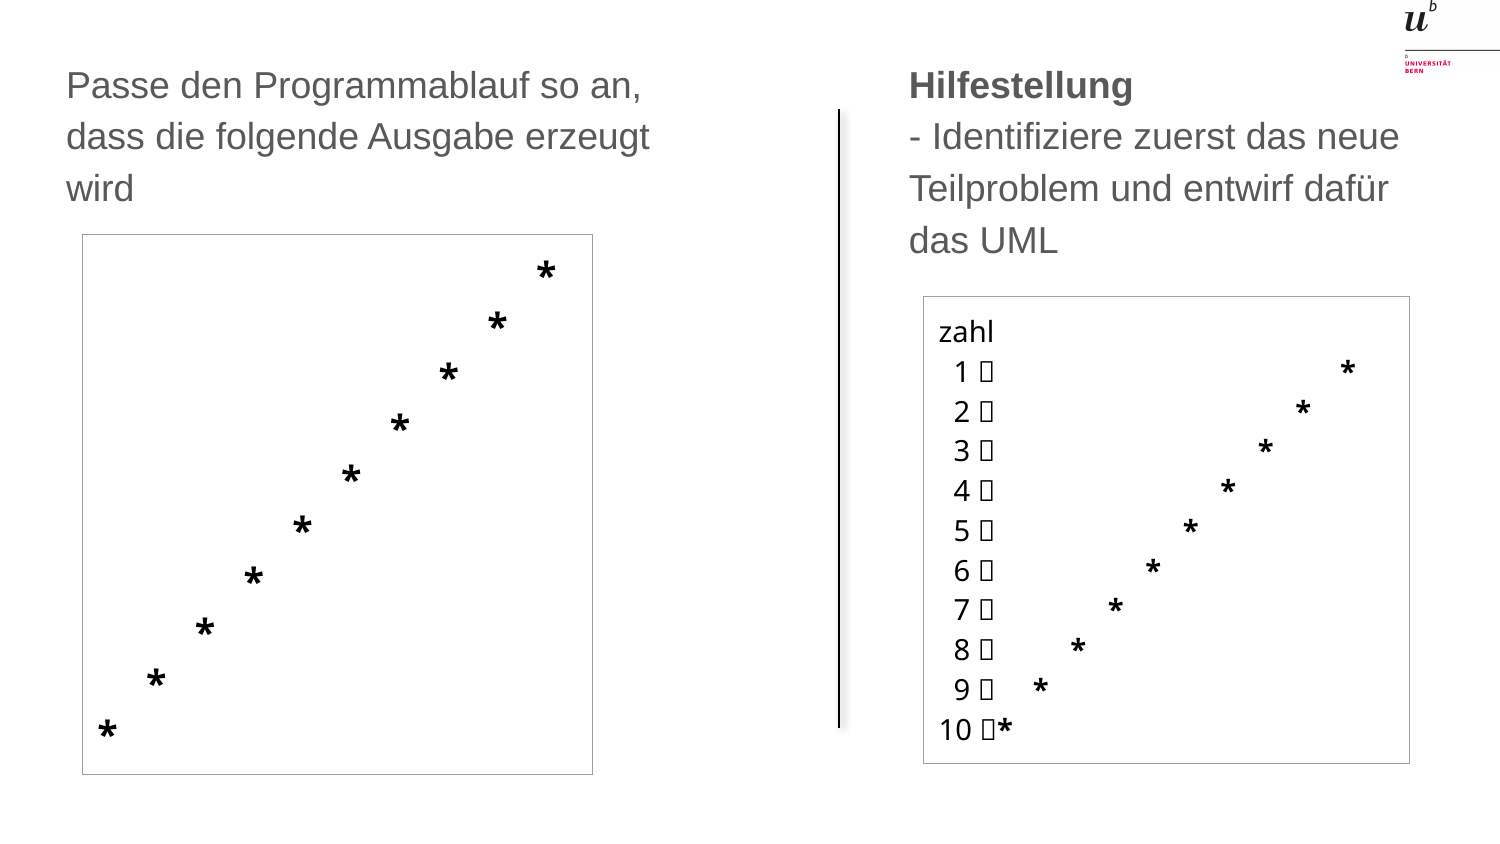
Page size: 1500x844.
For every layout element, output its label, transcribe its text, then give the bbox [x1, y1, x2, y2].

picture [1405, 0, 1500, 73]
table_header * * * * * * * * * * [83, 235, 592, 774]
table_header zahl 1  * 2  * 3  * 4  * 5  * 6  * 7  * 8  * 9  * 10 * [924, 297, 1409, 763]
text_box Hilfestellung - Identifiziere zuerst das neue Teilproblem und entwirf dafür das UML [875, 38, 1449, 750]
list Passe den Programmablauf so an, dass die folgende Ausgabe erzeugt wird [51, 38, 718, 750]
